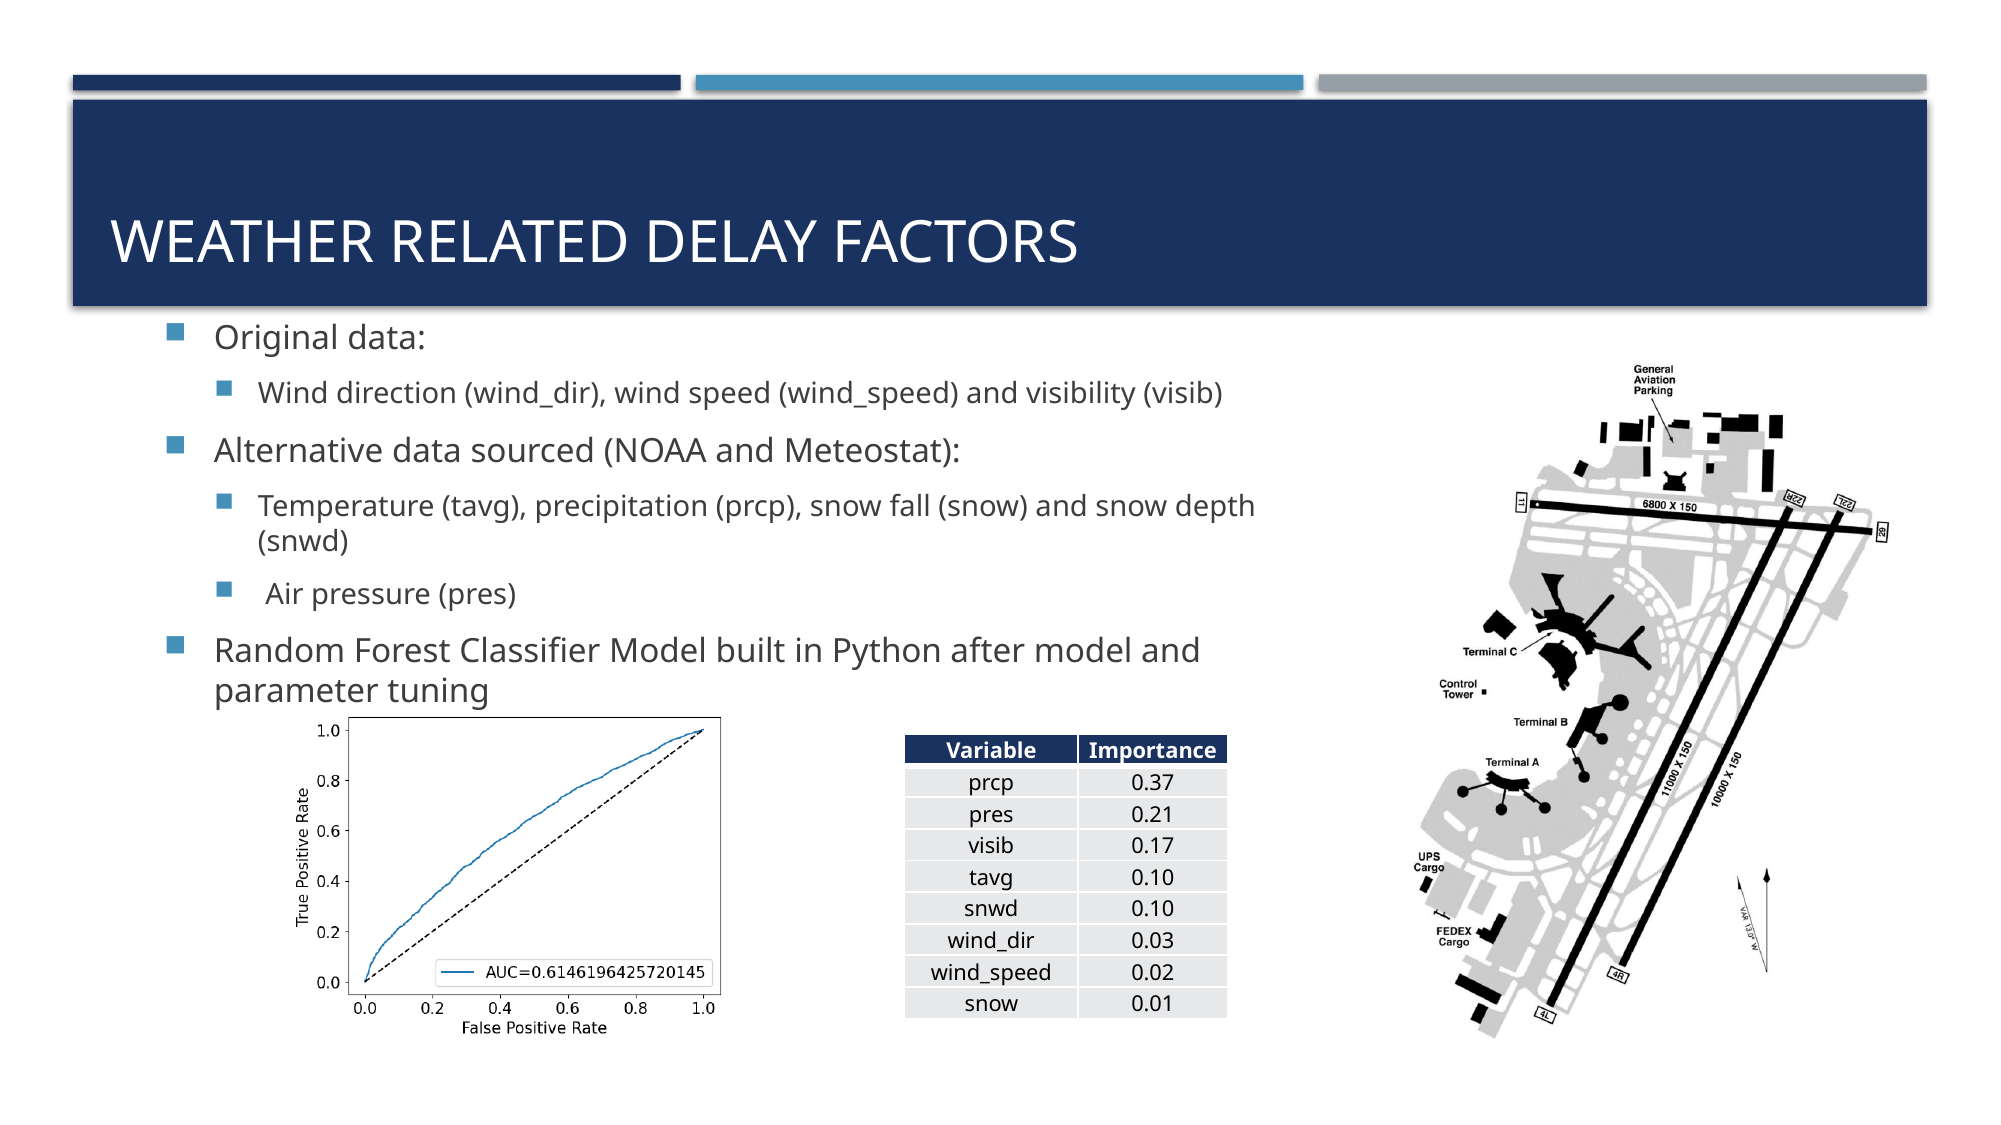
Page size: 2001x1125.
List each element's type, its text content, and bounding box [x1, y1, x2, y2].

table_cell 0.10 [1079, 861, 1227, 891]
table_cell wind_speed [905, 956, 1077, 986]
title Weather related delay factors [95, 119, 1905, 282]
table_cell prcp [905, 769, 1077, 796]
list Original data: Wind direction (wind_dir), wind speed (wind_speed) and visibility (visib) Alternative data sourced (NOAA and Meteostat): Temperature (tavg), precipitation (prcp), snow fall (snow) and snow depth (snwd) Air pressure (pres) Random Forest Classifier Model built in Python after model and parameter tuning [95, 308, 1358, 718]
table_cell visib [905, 830, 1077, 860]
table_cell tavg [905, 861, 1077, 891]
table_cell 0.03 [1079, 925, 1227, 954]
table_cell 0.21 [1079, 798, 1227, 828]
picture [1390, 346, 1906, 1041]
table_header Variable [905, 735, 1077, 763]
picture [289, 709, 727, 1043]
table_cell wind_dir [905, 925, 1077, 954]
table_cell 0.02 [1079, 956, 1227, 986]
table_cell 0.17 [1079, 830, 1227, 860]
table_cell snwd [905, 893, 1077, 923]
table_cell 0.10 [1079, 893, 1227, 923]
table_cell 0.37 [1079, 769, 1227, 796]
table_cell snow [905, 988, 1077, 1018]
table_cell 0.01 [1079, 988, 1227, 1018]
table_cell pres [905, 798, 1077, 828]
table_header Importance [1079, 735, 1227, 763]
